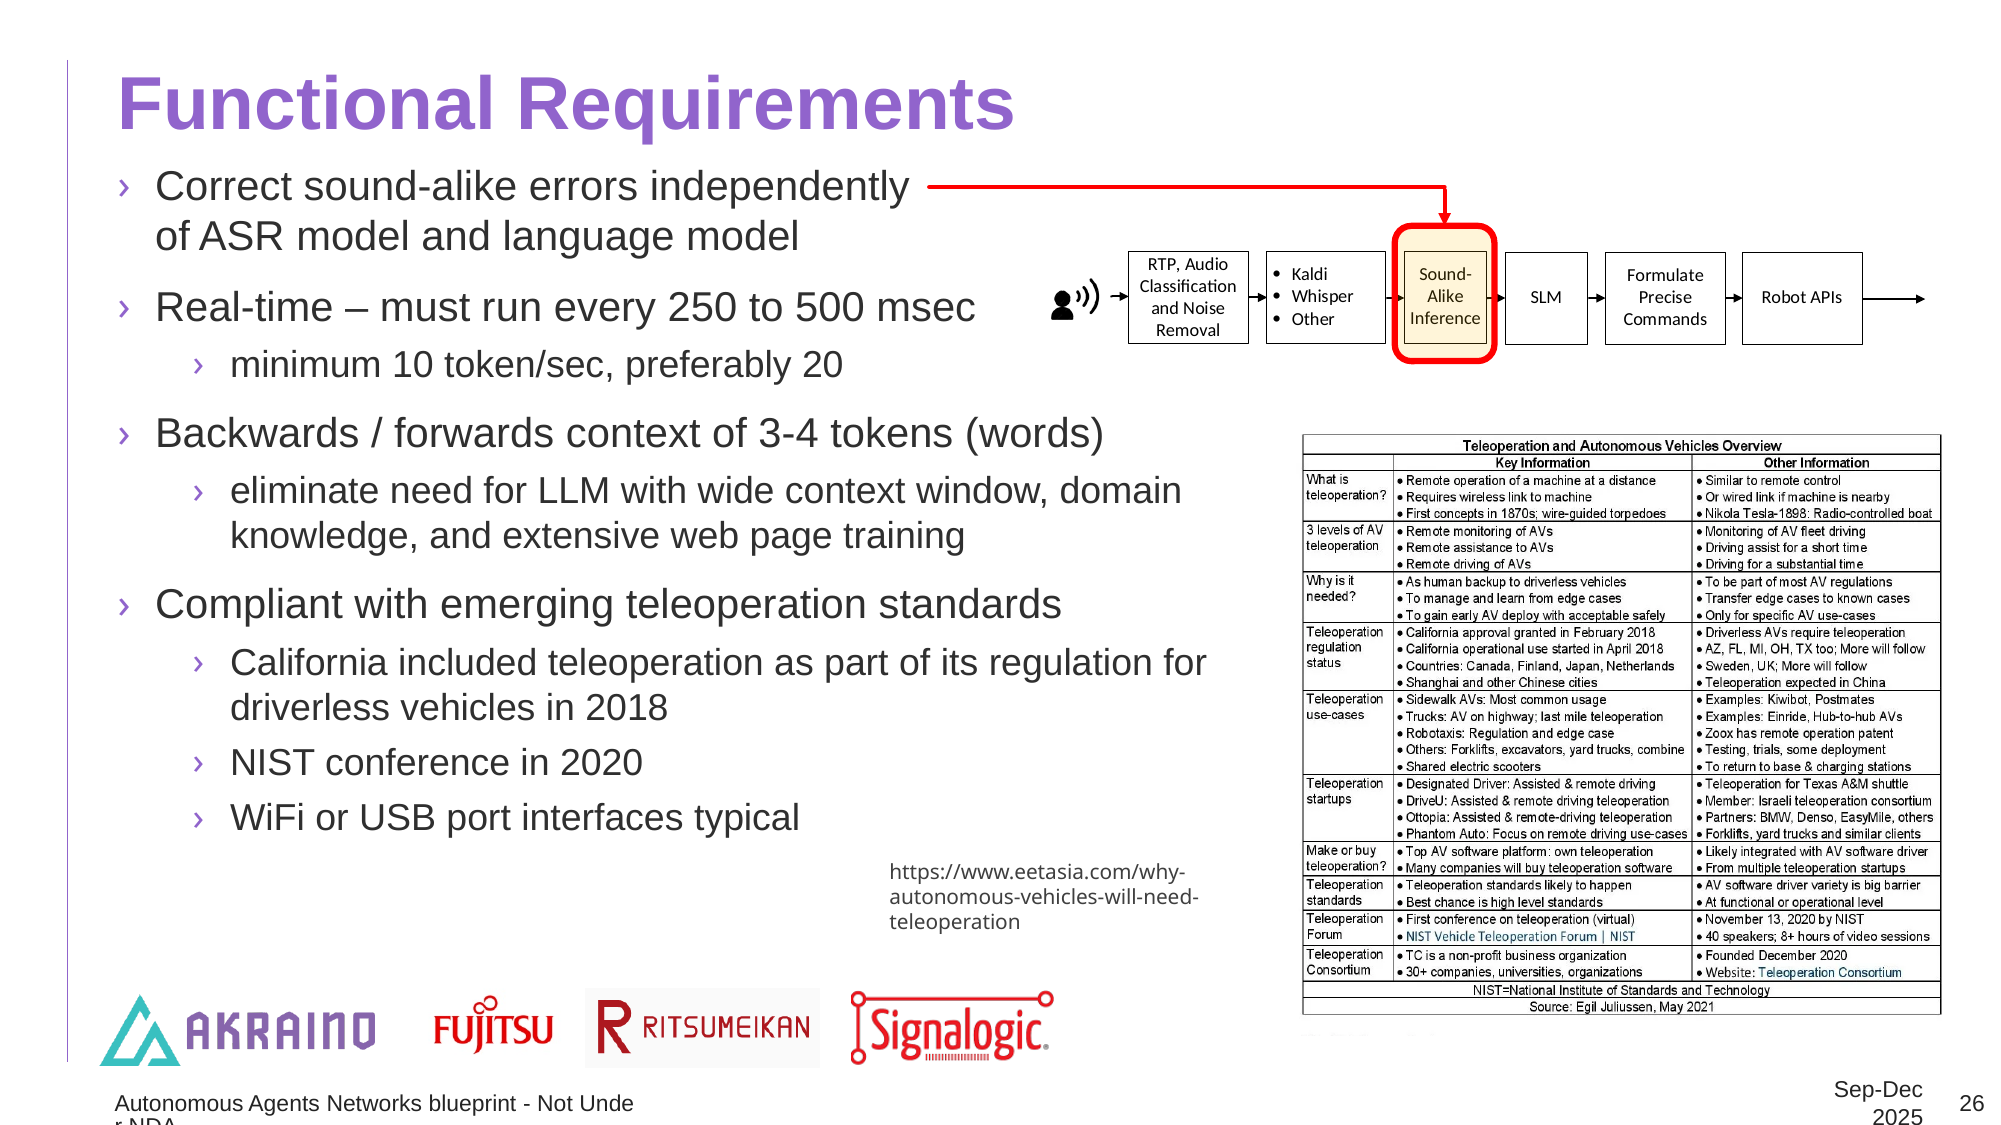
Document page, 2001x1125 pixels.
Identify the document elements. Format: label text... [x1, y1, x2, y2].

text_box [1395, 351, 1495, 363]
footer Autonomous Agents Networks blueprint - Not Under NDA [99, 1080, 653, 1125]
picture [1046, 246, 1939, 351]
picture [851, 988, 1054, 1068]
picture [1272, 421, 1964, 1036]
picture [585, 988, 820, 1068]
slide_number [1793, 1080, 1939, 1125]
text_box https://www.eetasia.com/why-autonomous-vehicles-will-need-teleoperation [874, 851, 1272, 941]
picture [99, 994, 375, 1066]
picture [417, 977, 570, 1072]
list Correct sound-alike errors independently of ASR model and language model Real-time – must run every 250 to 500 msec minimum 10 token/sec, preferably 20 Backwards / forwards context of 3-4 tokens (words) eliminate need for LLM with wide context window, domain knowledge, and extensive web page training Compliant with emerging teleoperation standards California included teleoperation as part of its regulation for driverless vehicles in 2018 NIST conference in 2020 WiFi or USB port interfaces typical [102, 150, 1956, 1012]
slide_number 26 [1939, 1080, 2000, 1125]
text_box [1393, 224, 1496, 246]
title Functional Requirements [102, 41, 1897, 150]
